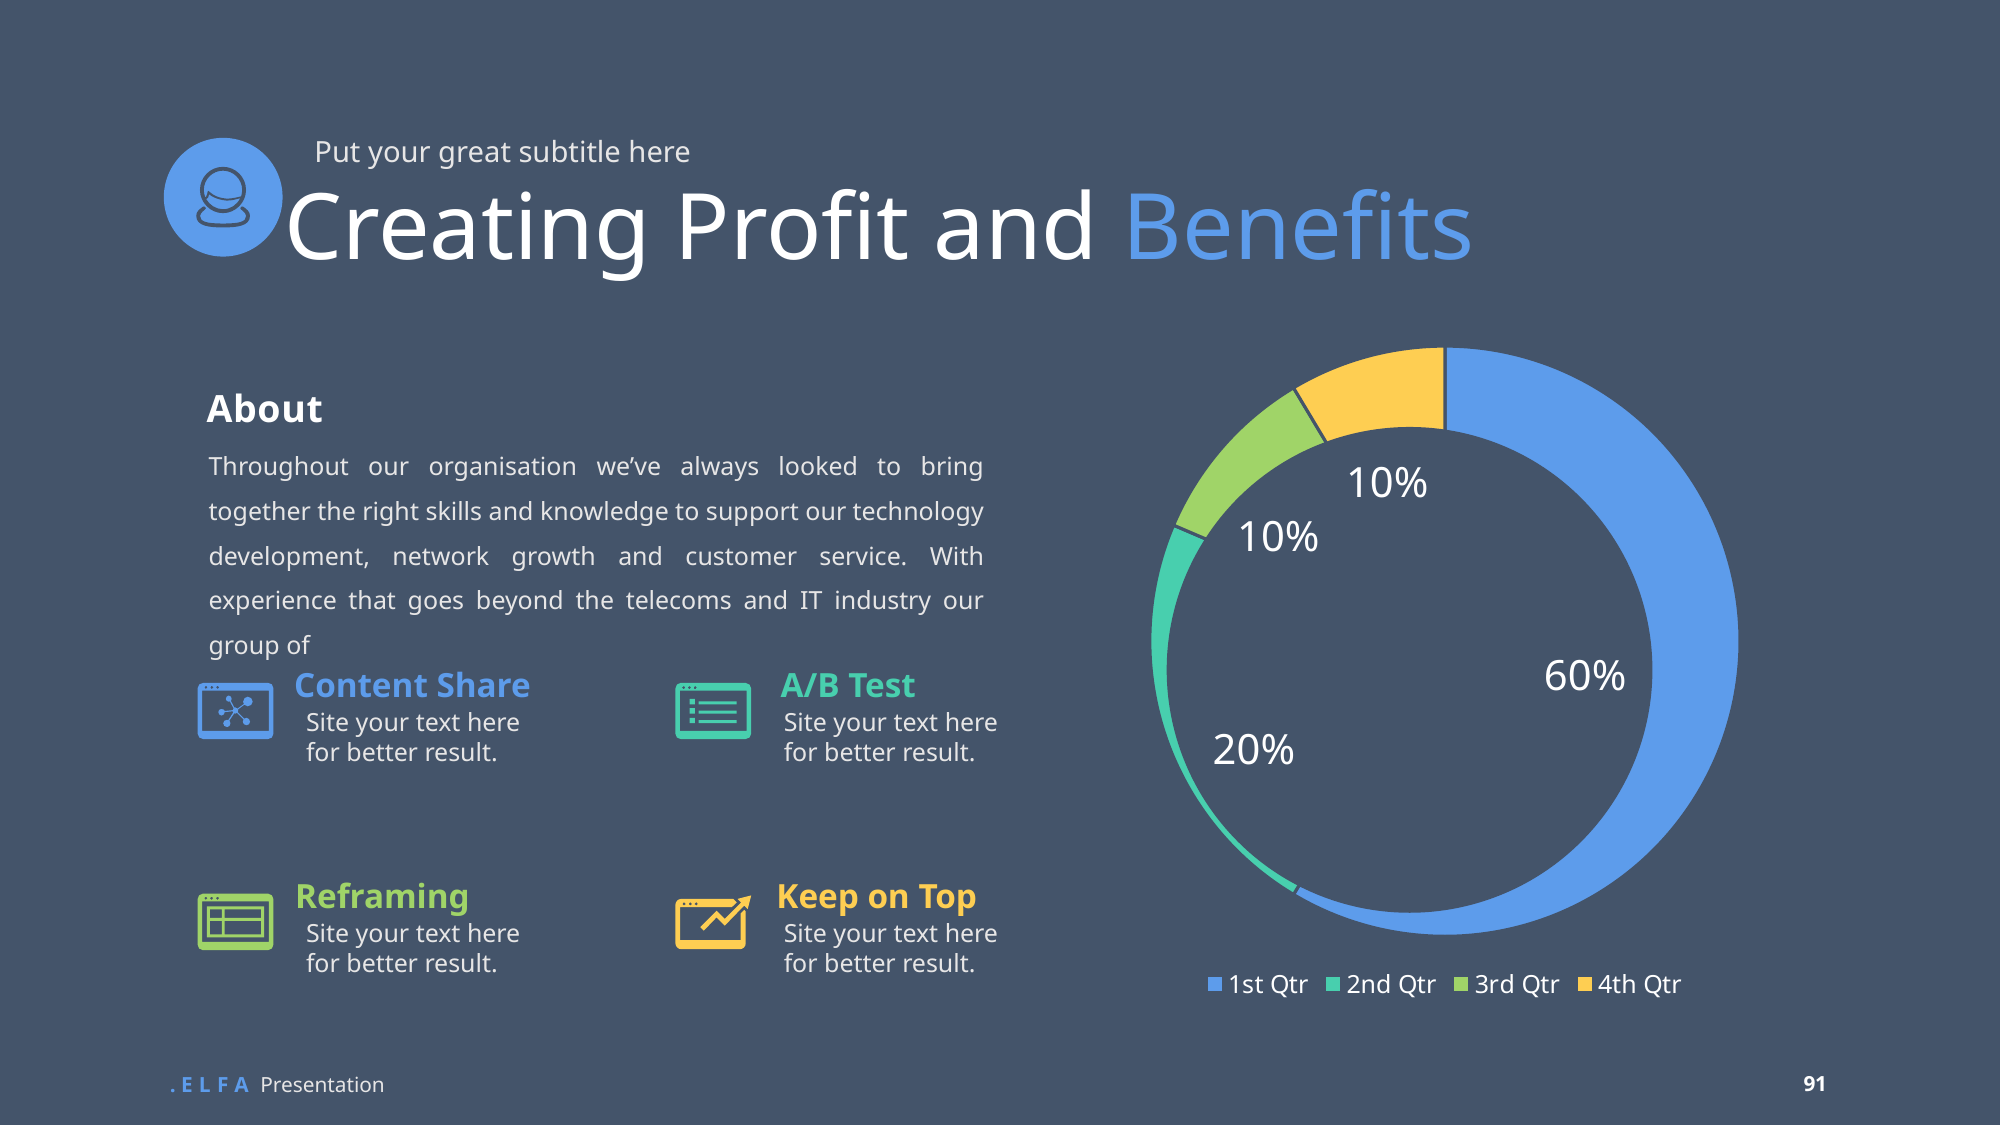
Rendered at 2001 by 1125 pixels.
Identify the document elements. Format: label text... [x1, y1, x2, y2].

text_box Creating Profit and Benefits [269, 160, 1490, 285]
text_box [771, 868, 1028, 984]
text_box [162, 136, 284, 258]
text_box [675, 898, 746, 950]
text_box Put your great subtitle here [299, 126, 707, 160]
text_box [197, 893, 274, 951]
text_box About [206, 382, 323, 431]
text_box [675, 682, 752, 740]
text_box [294, 657, 550, 774]
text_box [294, 868, 550, 984]
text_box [196, 166, 250, 228]
text_box [700, 895, 752, 931]
chart [1052, 332, 1838, 1008]
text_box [771, 657, 1028, 774]
text_box Throughout our organisation we’ve always looked to bring together the right skills and knowledge to support our technology development, network growth and customer service. With experience that goes beyond the telecoms and IT industry our group of [193, 428, 1000, 668]
text_box [197, 682, 274, 740]
